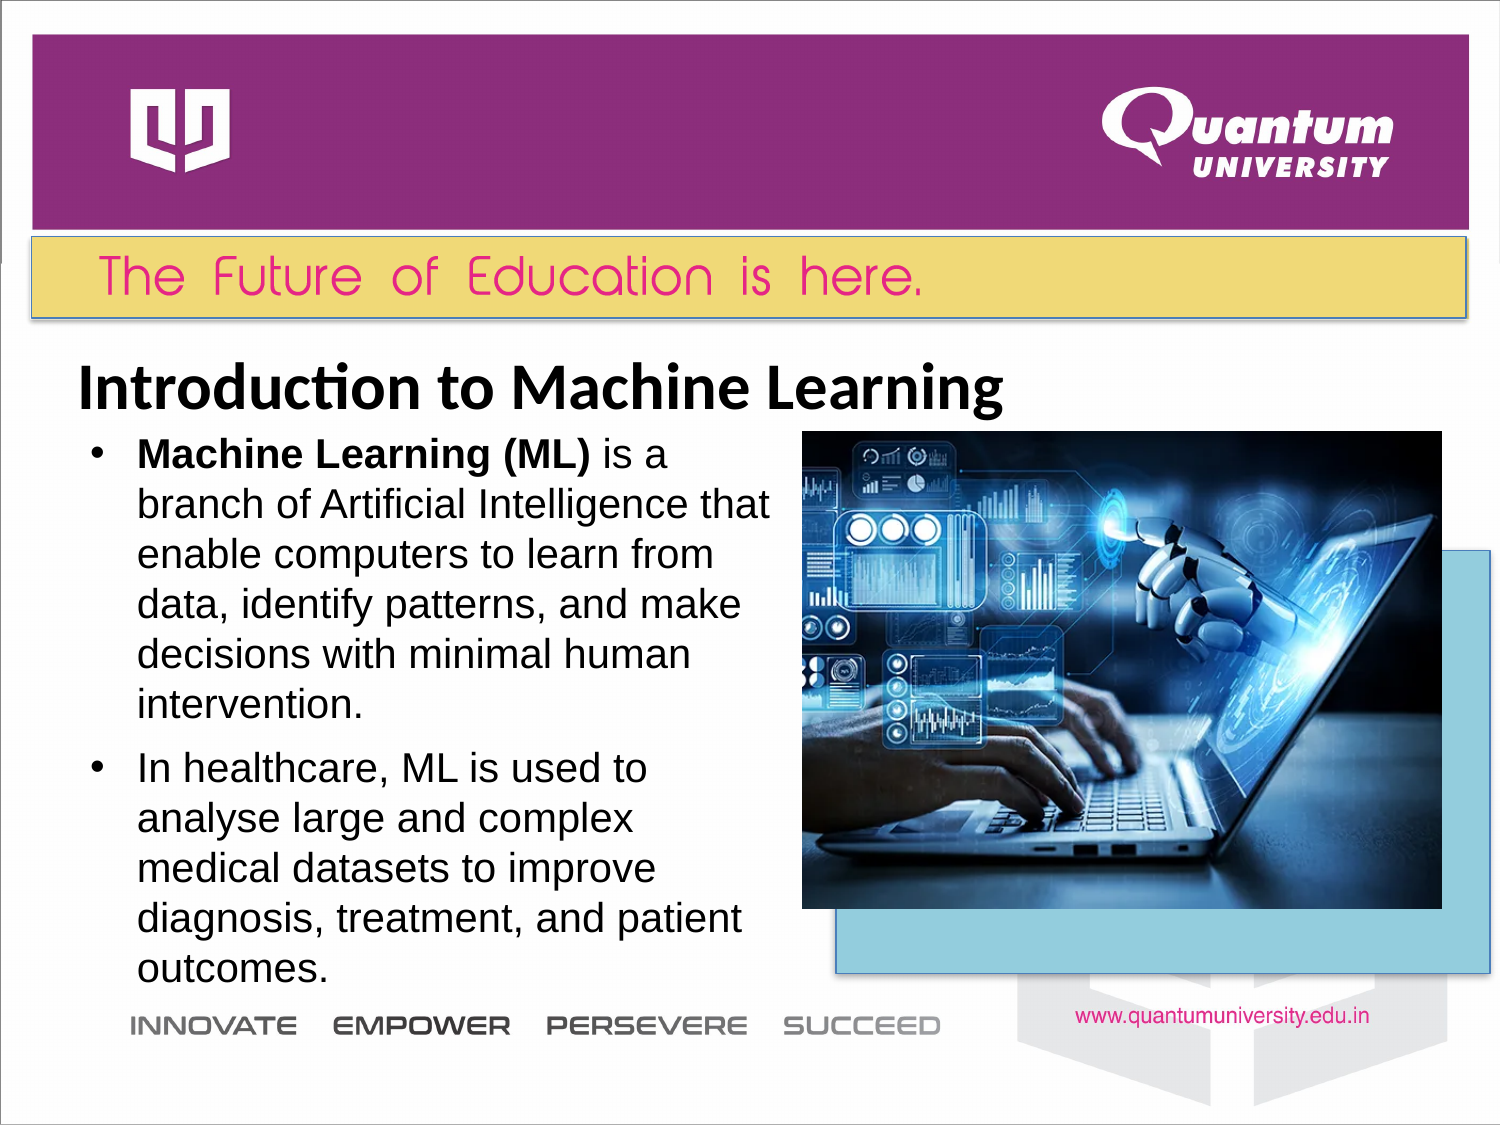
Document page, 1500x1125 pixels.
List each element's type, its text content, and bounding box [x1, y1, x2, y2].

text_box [23, 228, 1474, 348]
text_box [835, 550, 1491, 974]
text_box Machine Learning (ML) is a branch of Artificial Intelligence that enable computers to learn from data, identify patterns, and make decisions with minimal human intervention. In healthcare, ML is used to analyse large and complex medical datasets to improve diagnosis, treatment, and patient outcomes. [87, 412, 789, 991]
picture [0, 0, 1500, 1125]
list Introduction to Machine Learning [74, 356, 1426, 981]
